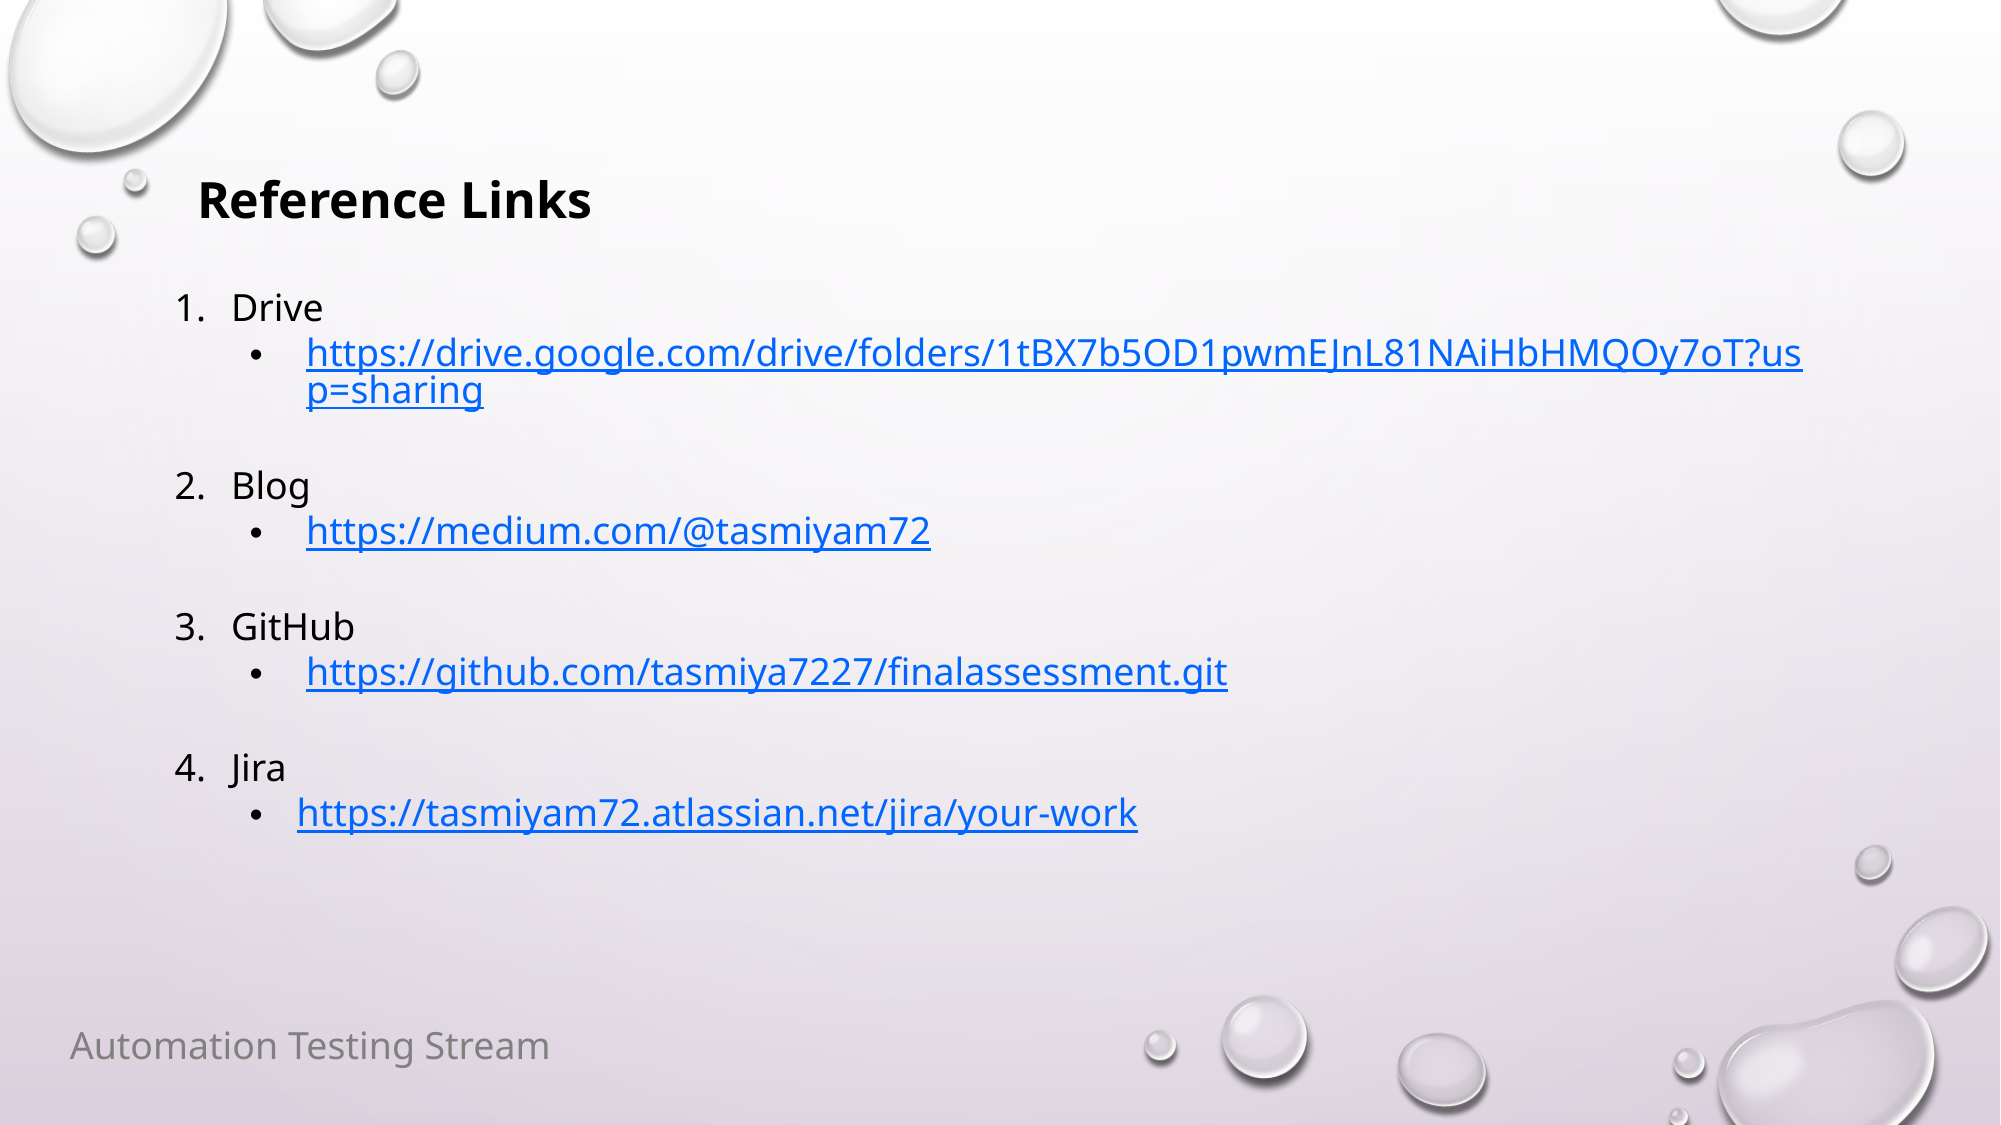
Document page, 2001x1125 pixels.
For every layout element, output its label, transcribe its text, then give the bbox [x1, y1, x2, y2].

text_box Reference Links [182, 161, 669, 276]
text_box Drive https://drive.google.com/drive/folders/1tBX7b5OD1pwmEJnL81NAiHbHMQOy7oT?usp=sharing Blog https://medium.com/@tasmiyam72 GitHub https://github.com/tasmiya7227/finalassessment.git Jira https://tasmiyam72.atlassian.net/jira/your-work [159, 276, 1840, 856]
picture [0, 0, 2000, 1125]
text_box Automation Testing Stream [54, 1014, 1055, 1075]
